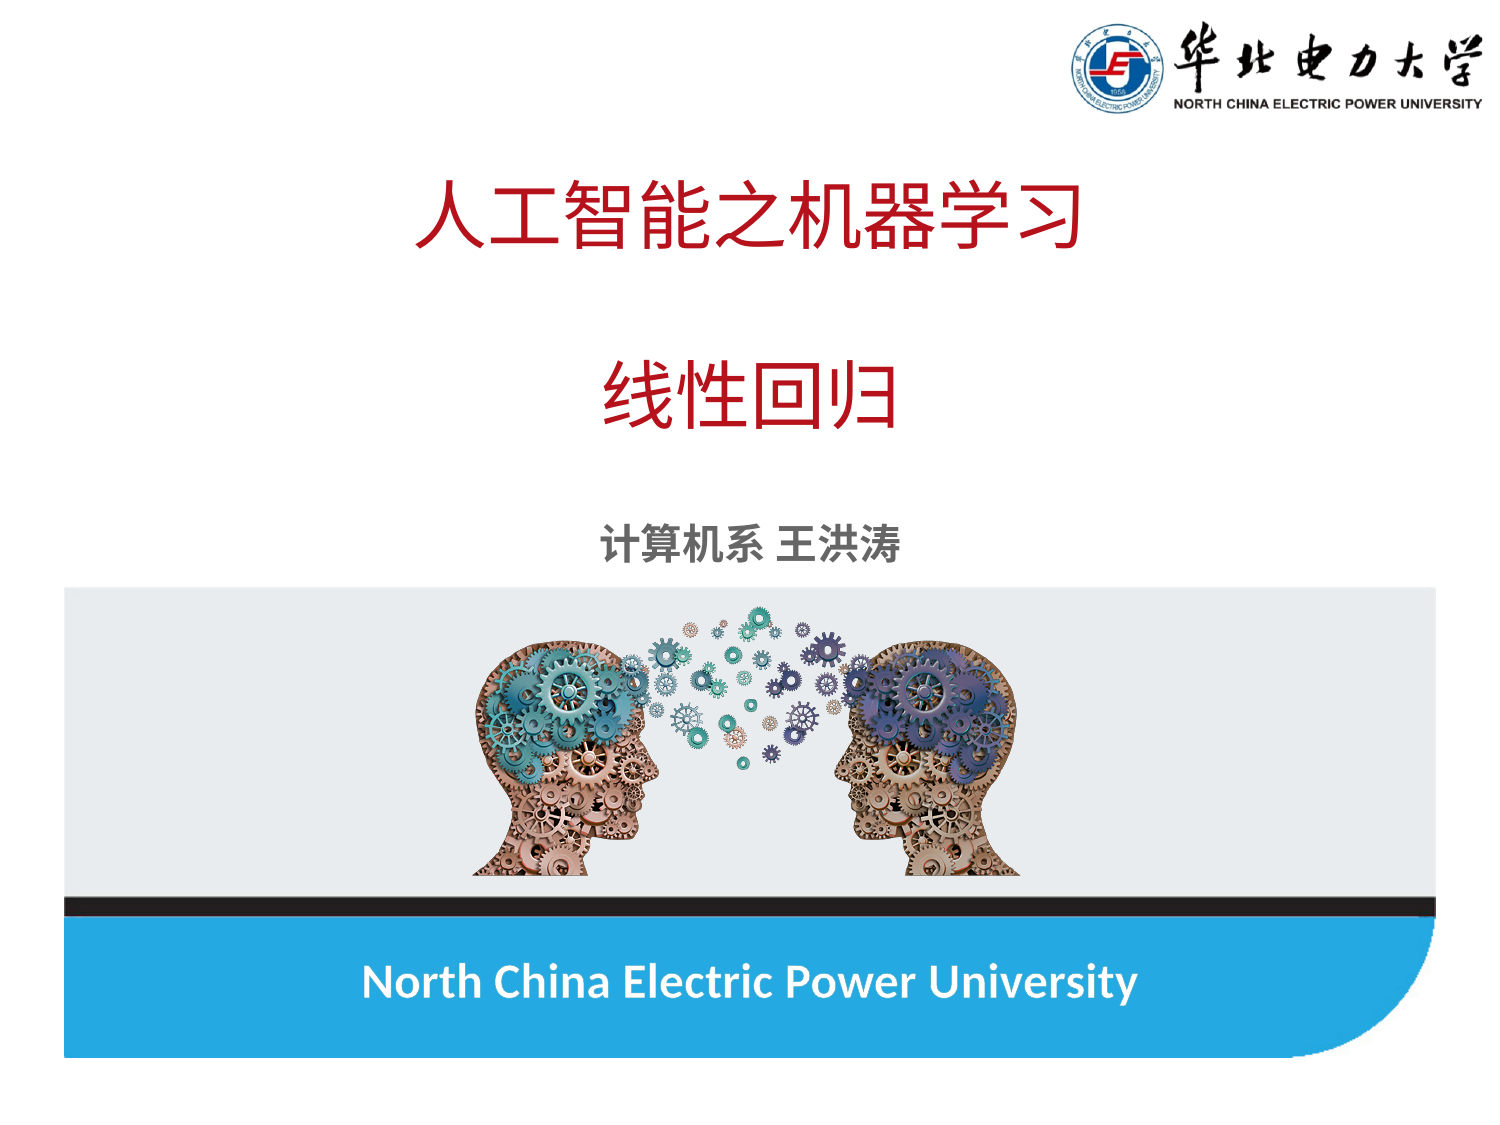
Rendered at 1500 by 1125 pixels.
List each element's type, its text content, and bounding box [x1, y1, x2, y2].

text_box North China Electric Power University [346, 940, 1154, 1016]
picture [1170, 19, 1483, 109]
subtitle 计算机系 王洪涛 [76, 510, 1424, 587]
title 人工智能之机器学习 线性回归 [76, 160, 1424, 452]
picture [1070, 23, 1164, 114]
picture [64, 586, 1436, 1058]
